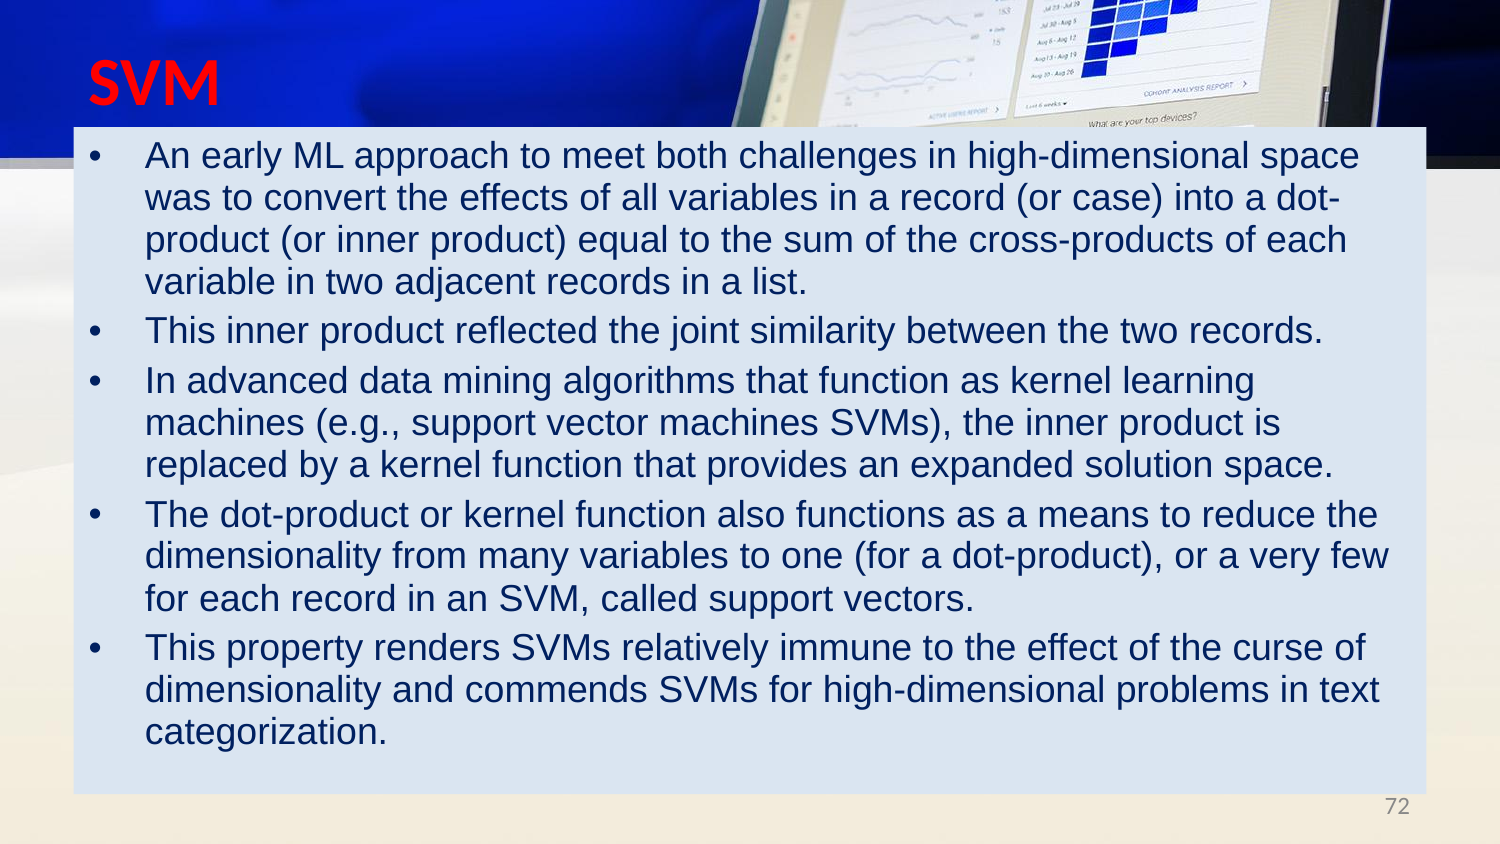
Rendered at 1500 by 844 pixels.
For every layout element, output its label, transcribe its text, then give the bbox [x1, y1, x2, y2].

picture [0, 0, 1500, 844]
slide_number ‹#› [1074, 782, 1425, 827]
list An early ML approach to meet both challenges in high-dimensional space was to convert the effects of all variables in a record (or case) into a dot-product (or inner product) equal to the sum of the cross-products of each variable in two adjacent records in a list. This inner product reflected the joint similarity between the two records. In advanced data mining algorithms that function as kernel learning machines (e.g., support vector machines SVMs), the inner product is replaced by a kernel function that provides an expanded solution space. The dot-product or kernel function also functions as a means to reduce the dimensionality from many variables to one (for a dot-product), or a very few for each record in an SVM, called support vectors. This property renders SVMs relatively immune to the effect of the curse of dimensionality and commends SVMs for high-dimensional problems in text categorization. [73, 127, 1427, 795]
title SVM [73, 46, 1427, 127]
